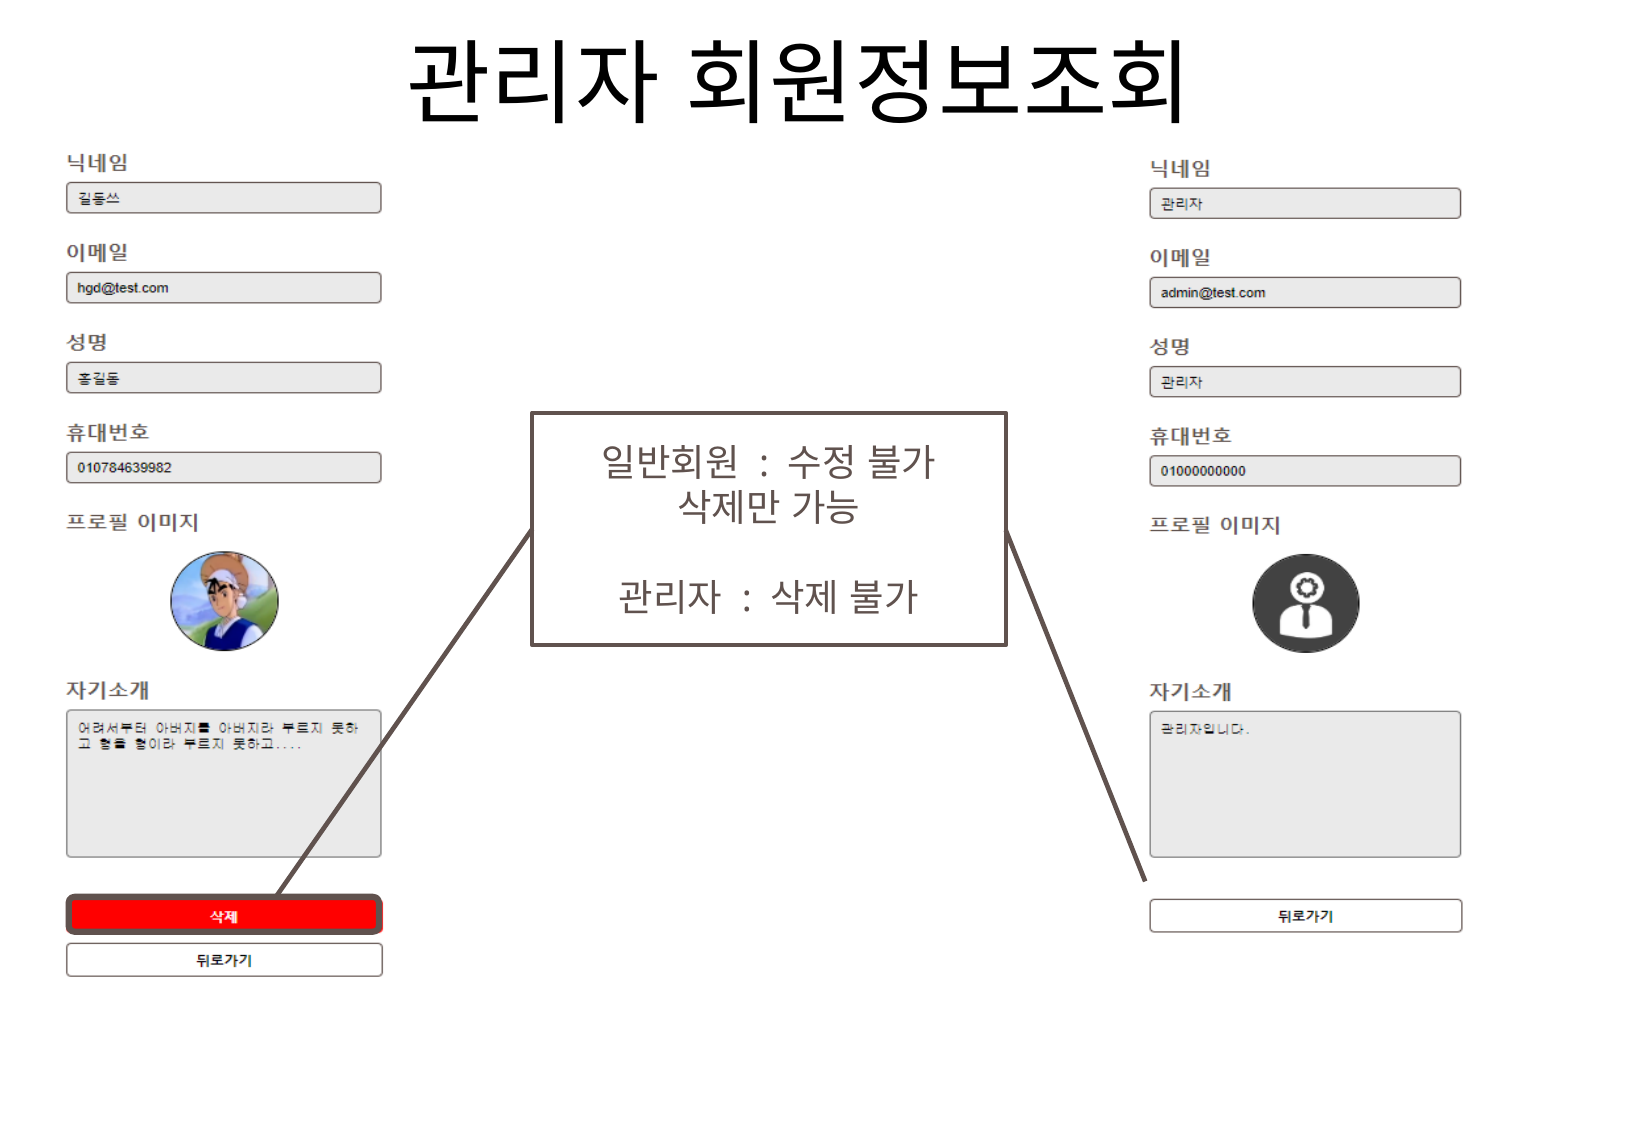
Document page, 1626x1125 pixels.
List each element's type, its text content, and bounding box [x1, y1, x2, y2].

picture [1120, 125, 1508, 970]
text_box 관리자 회원정보조회 [19, 17, 1581, 143]
picture [28, 136, 424, 1000]
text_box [68, 412, 1006, 932]
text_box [1005, 529, 1146, 882]
